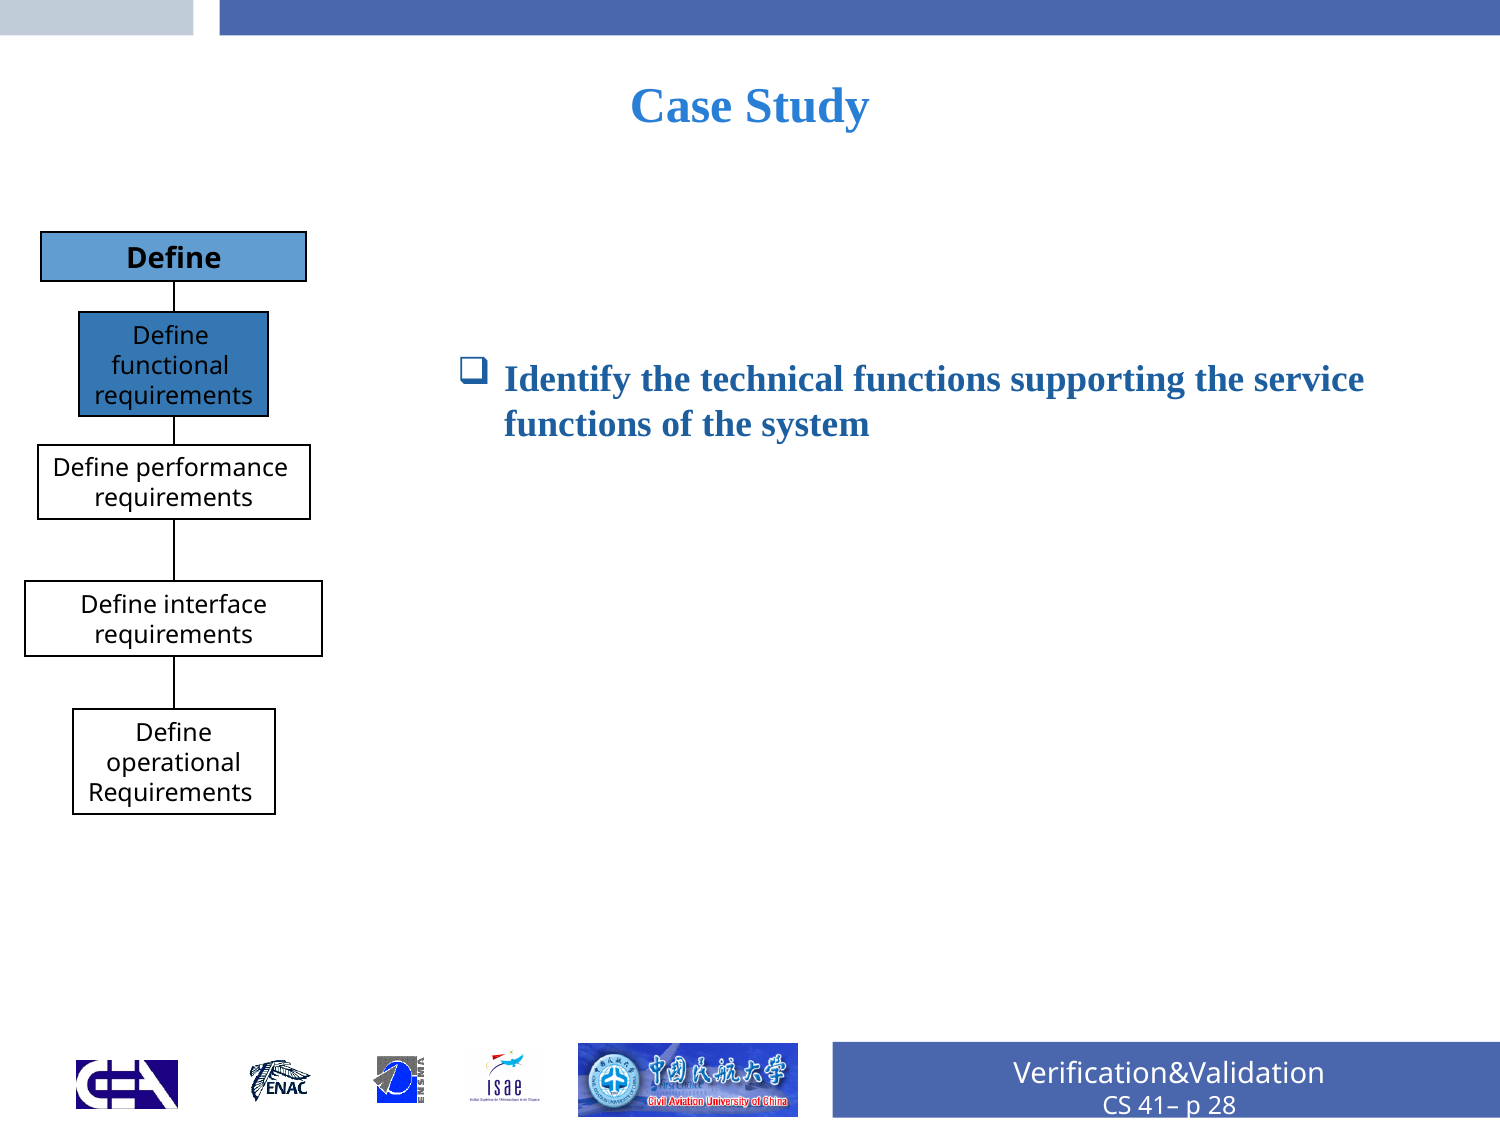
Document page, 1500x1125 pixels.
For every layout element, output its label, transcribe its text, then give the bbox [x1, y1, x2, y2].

text_box Define interface requirements [25, 581, 323, 656]
picture [466, 1045, 544, 1106]
picture [578, 1043, 798, 1117]
list Identify the technical functions supporting the service functions of the system [367, 230, 1421, 977]
title Case Study [75, 45, 1425, 161]
text_box Define functional requirements [79, 311, 269, 417]
picture [249, 1060, 311, 1102]
picture [76, 1060, 178, 1109]
text_box Define operational Requirements [72, 709, 275, 814]
text_box Define [41, 231, 307, 282]
text_box Define performance requirements [37, 444, 310, 520]
